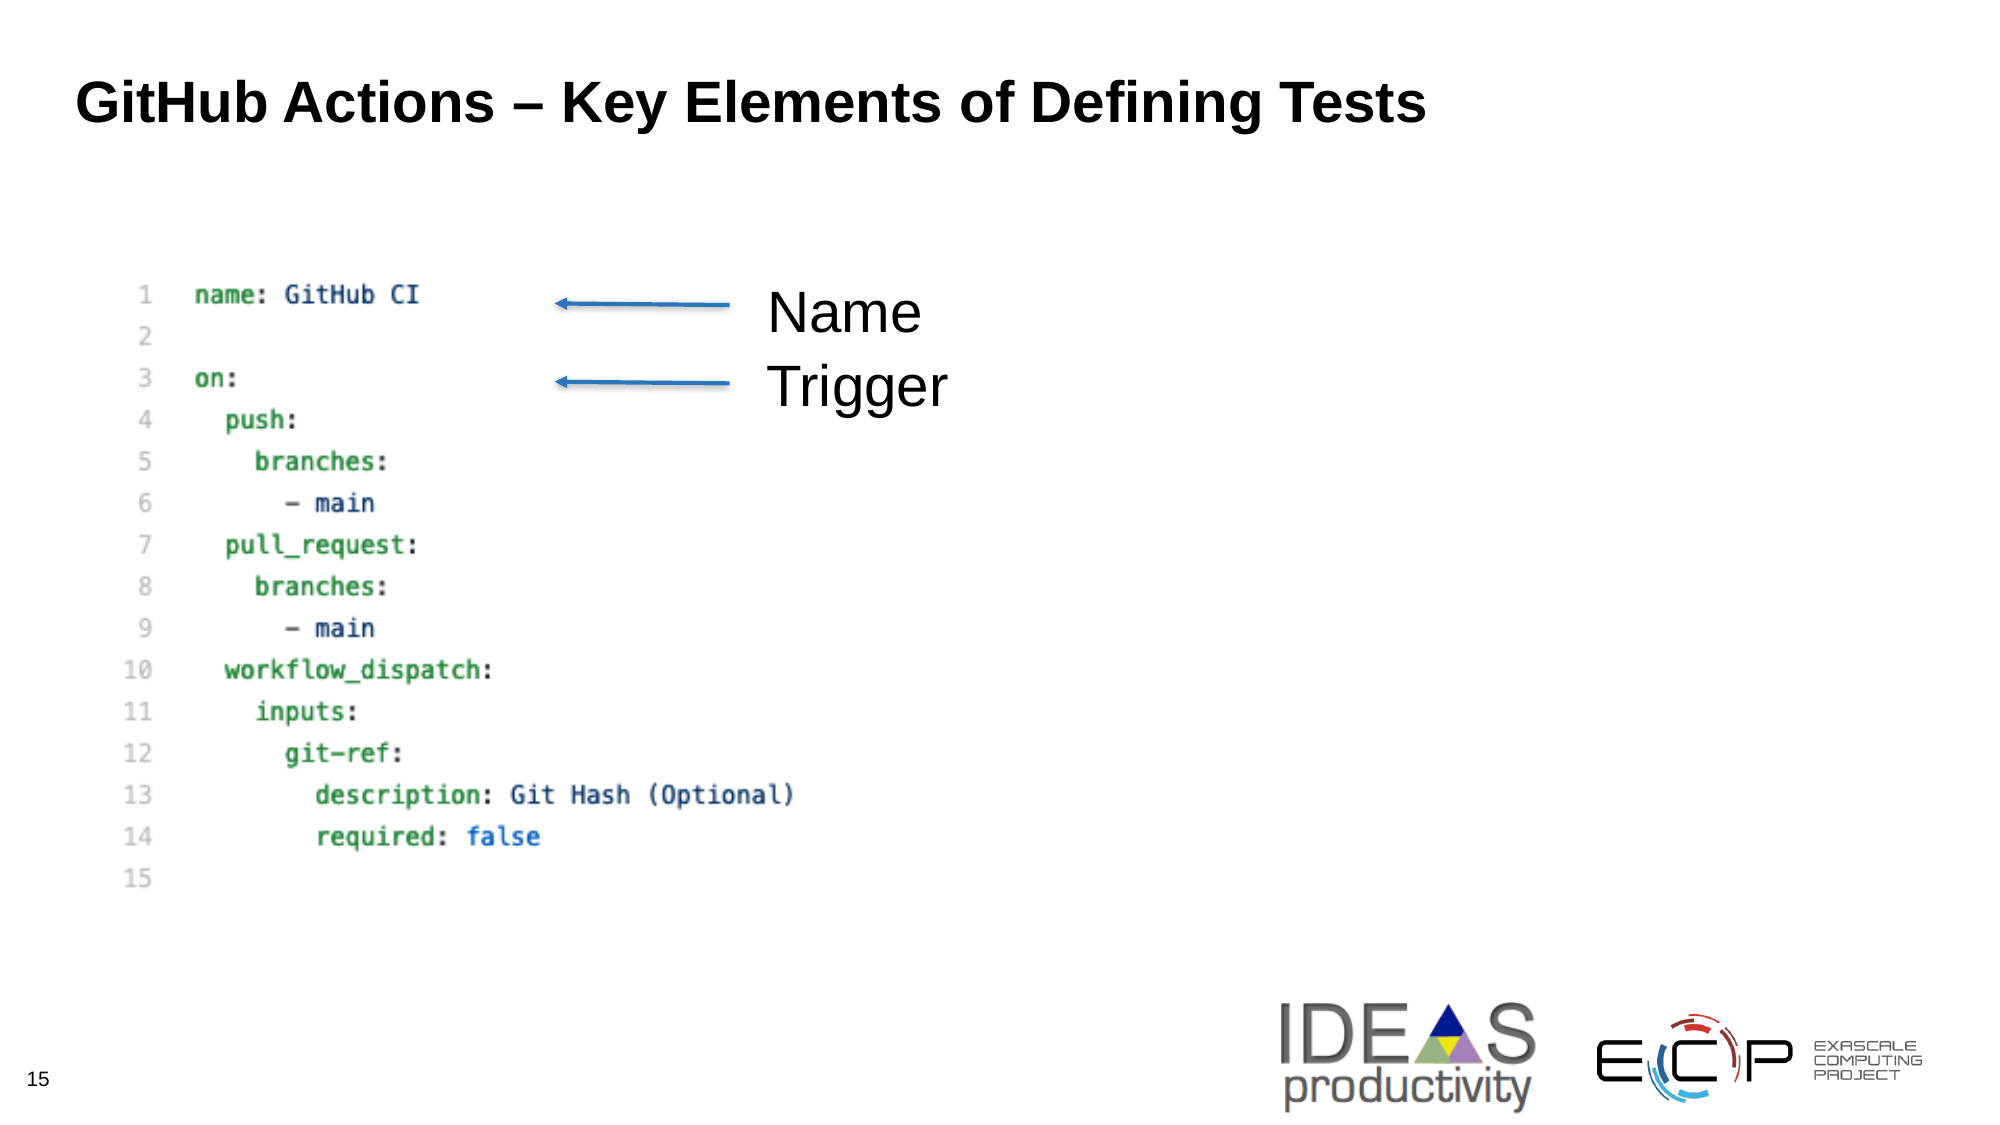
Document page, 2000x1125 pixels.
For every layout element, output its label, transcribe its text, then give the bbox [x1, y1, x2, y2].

text_box Name [752, 266, 938, 340]
picture [1280, 1002, 1537, 1114]
text_box Trigger [834, 340, 993, 426]
title GitHub Actions – Key Elements of Defining Tests [59, 67, 1926, 218]
picture [92, 279, 831, 897]
picture [1597, 1014, 1922, 1103]
